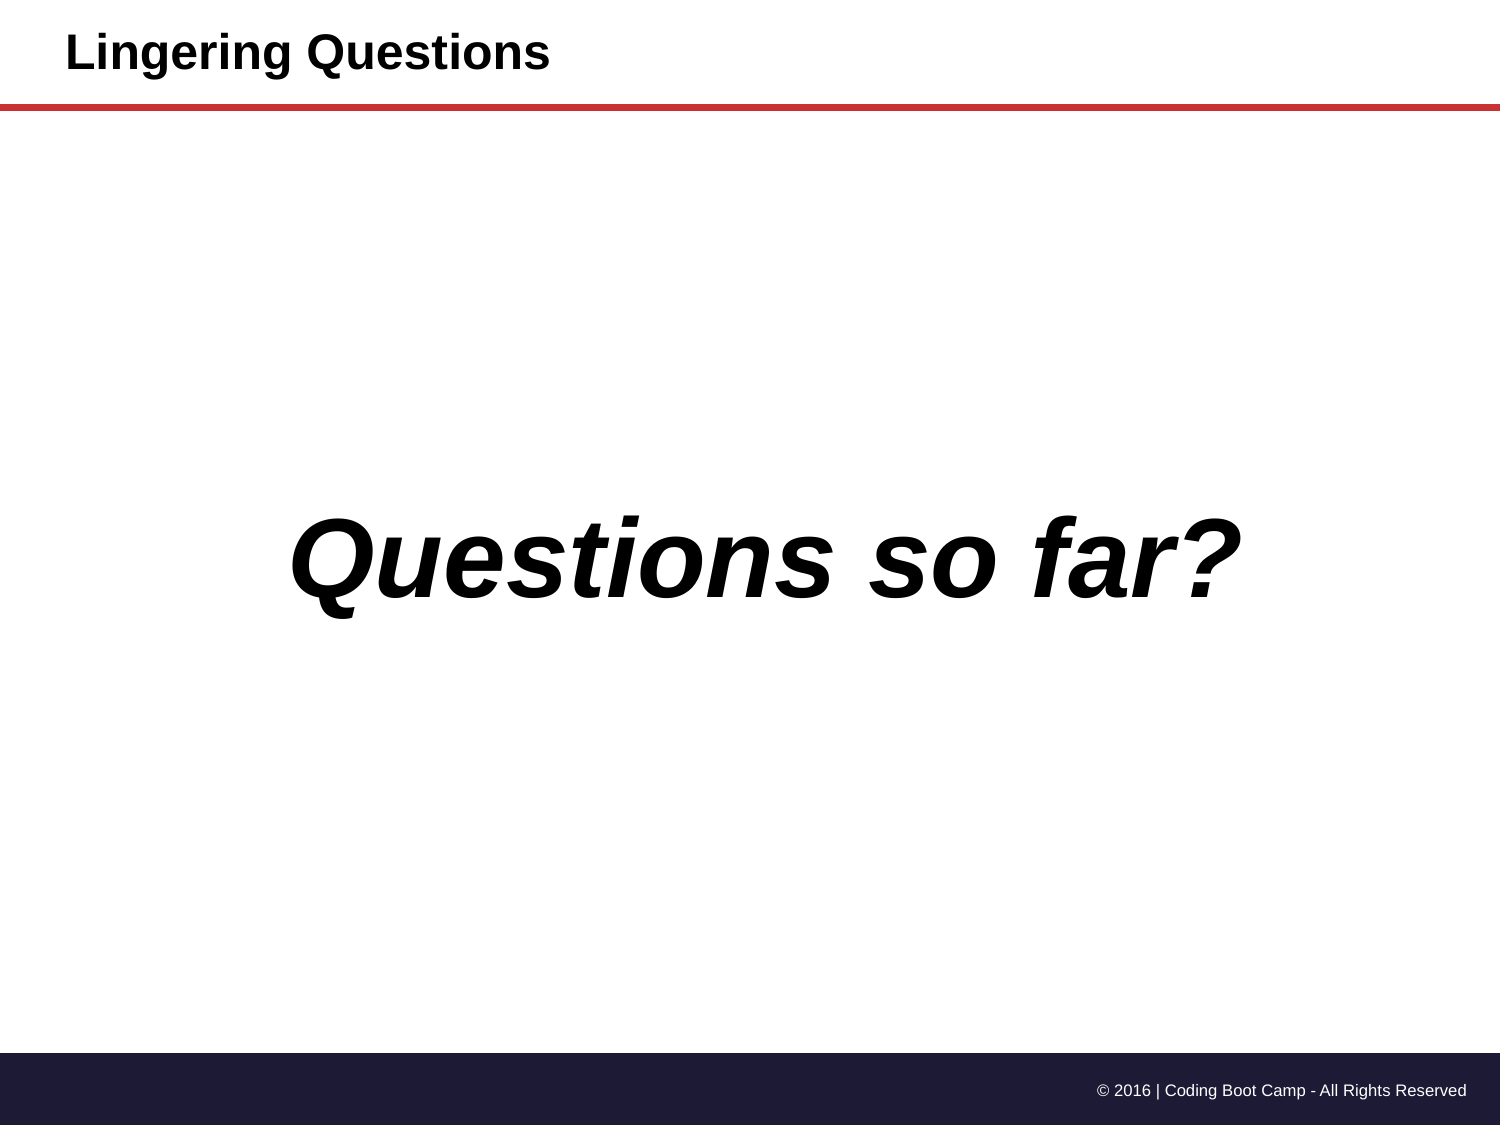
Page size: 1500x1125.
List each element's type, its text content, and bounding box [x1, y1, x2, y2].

text_box Questions so far? [235, 462, 1296, 643]
title Lingering Questions [50, 0, 948, 108]
